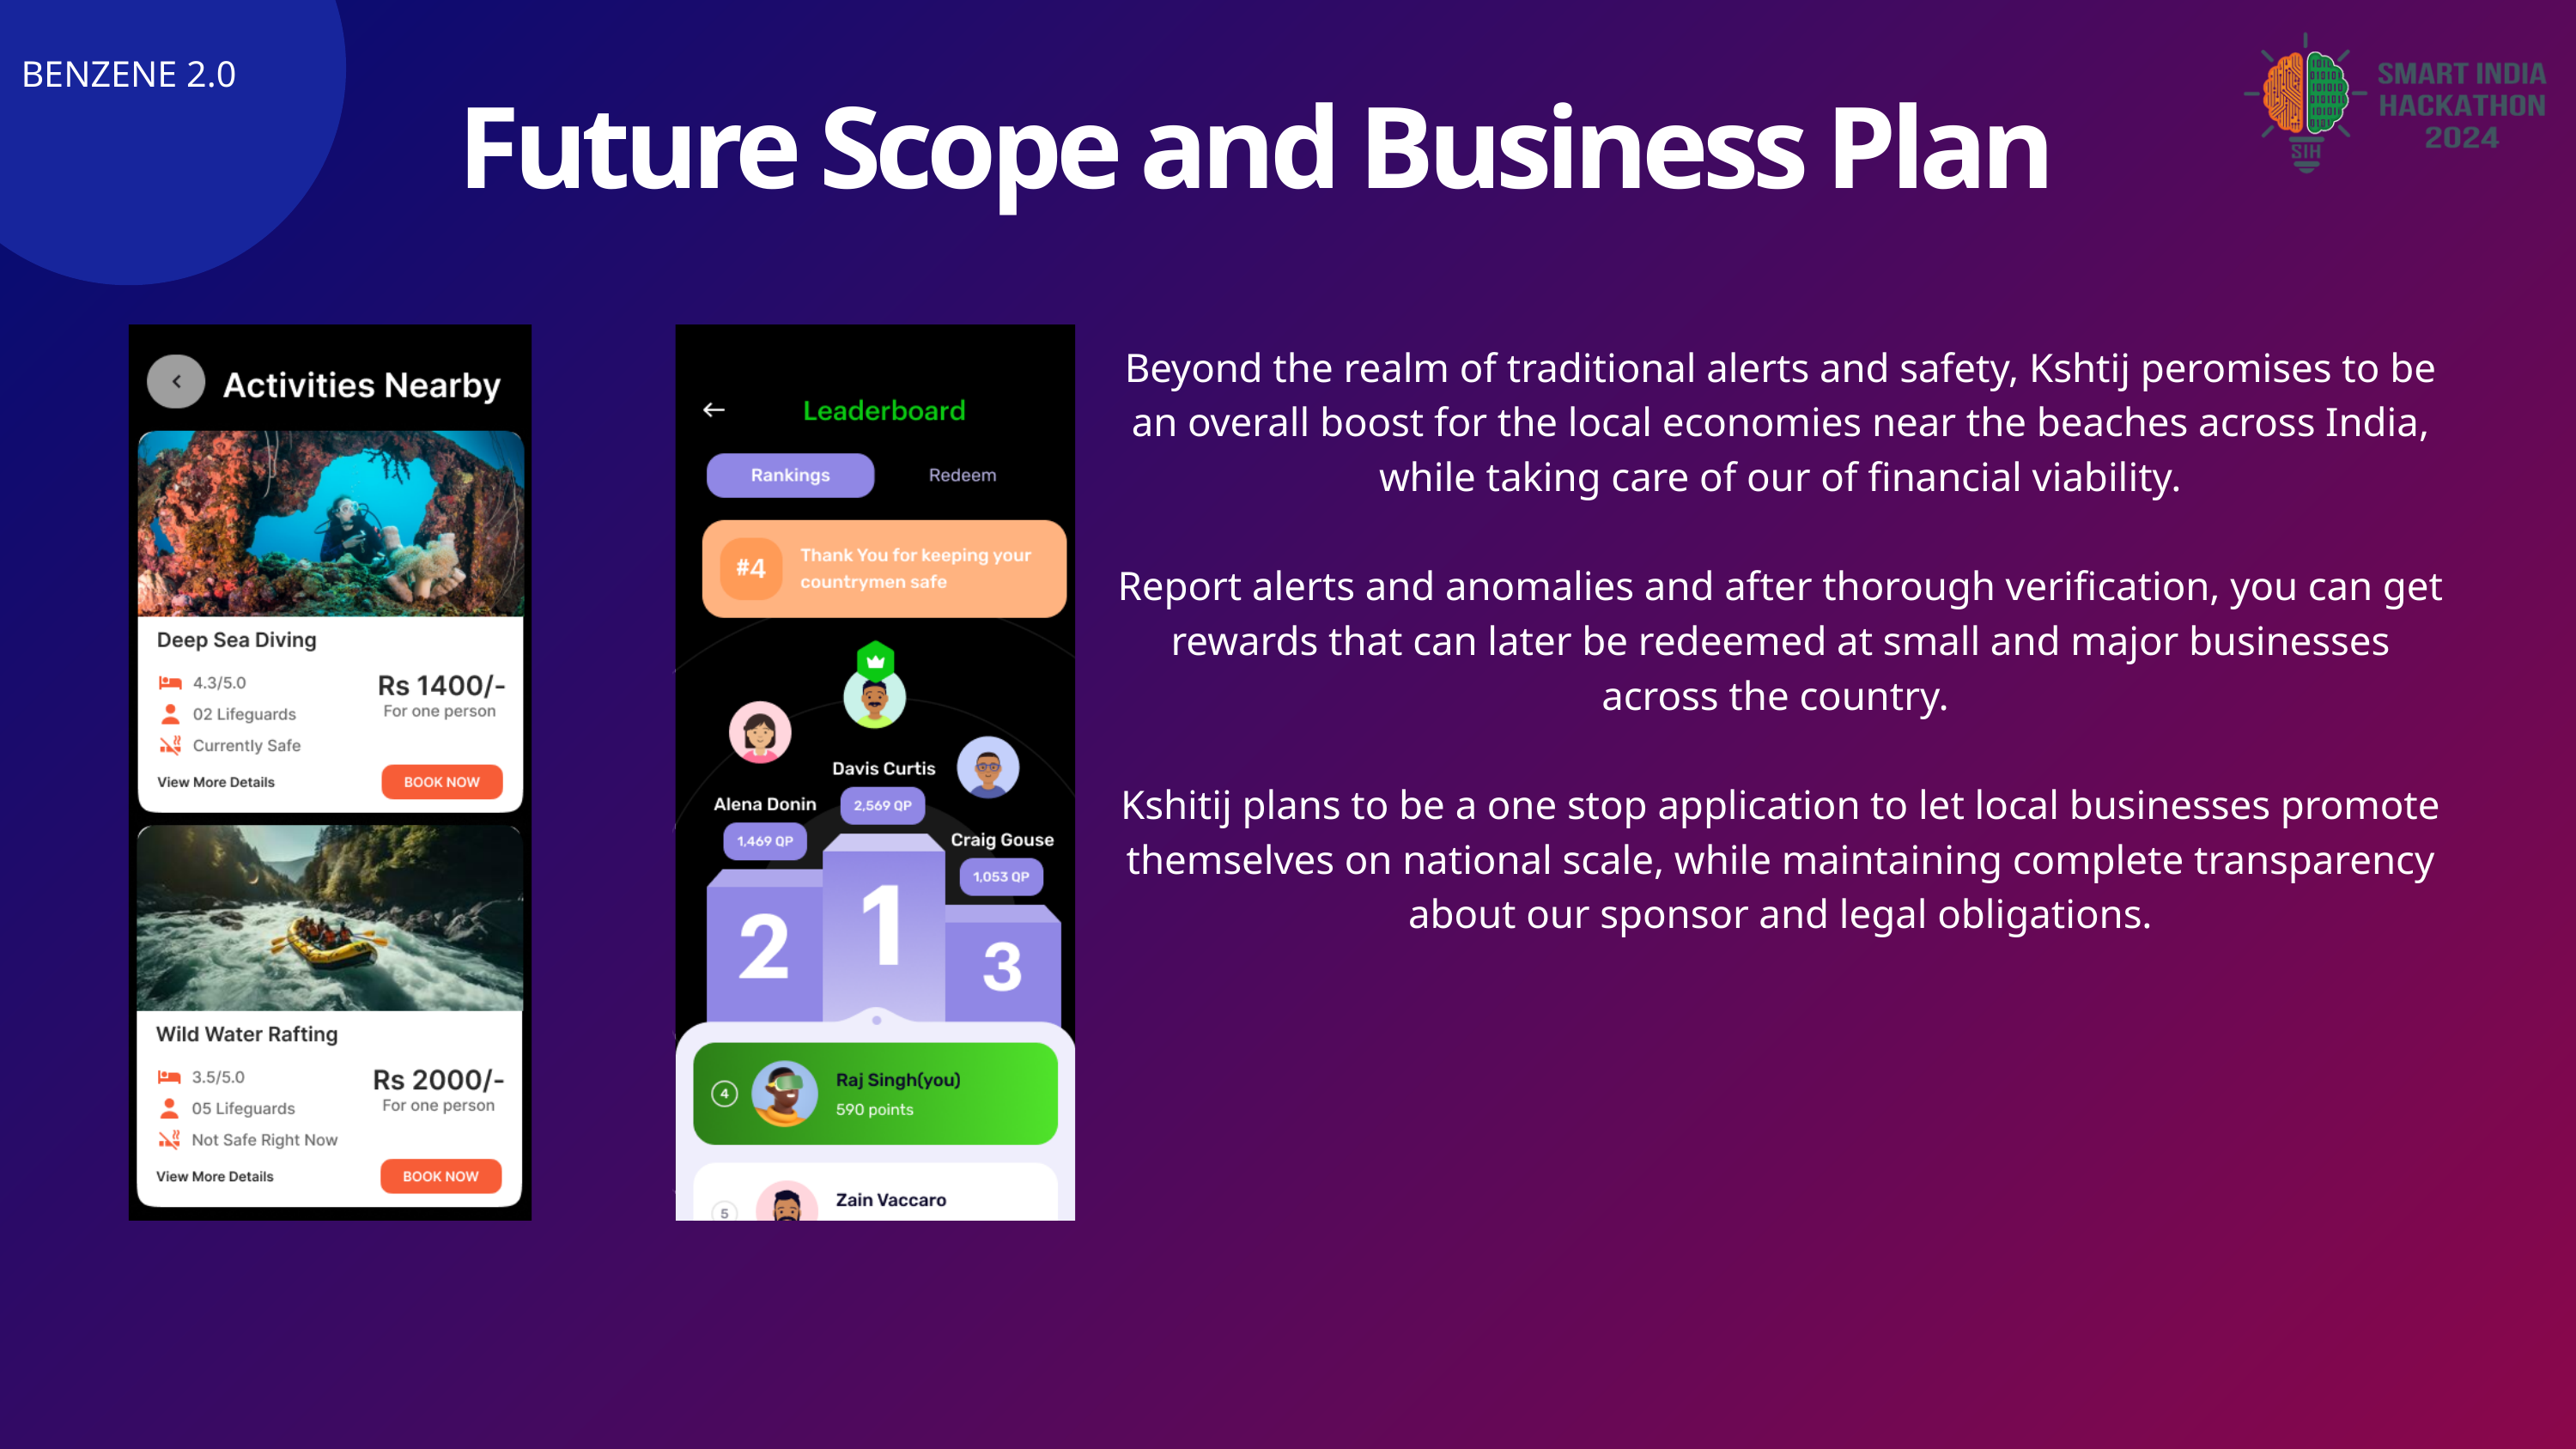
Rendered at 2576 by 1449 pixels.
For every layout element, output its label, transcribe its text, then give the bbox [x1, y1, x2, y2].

text_box Beyond the realm of traditional alerts and safety, Kshtij peromises to be an overall boost for the local economies near the beaches across India, while taking care of our of financial viability. Report alerts and anomalies and after thorough verification, you can get rewards that can later be redeemed at small and major businesses across the country. Kshitij plans to be a one stop application to let local businesses promote themselves on national scale, while maintaining complete transparency about our sponsor and legal obligations. [1115, 335, 2445, 937]
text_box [0, 0, 347, 286]
text_box [128, 324, 532, 1221]
text_box [672, 324, 1076, 1221]
text_box Future Scope and Business Plan [458, 53, 2118, 212]
text_box [2235, 25, 2555, 189]
